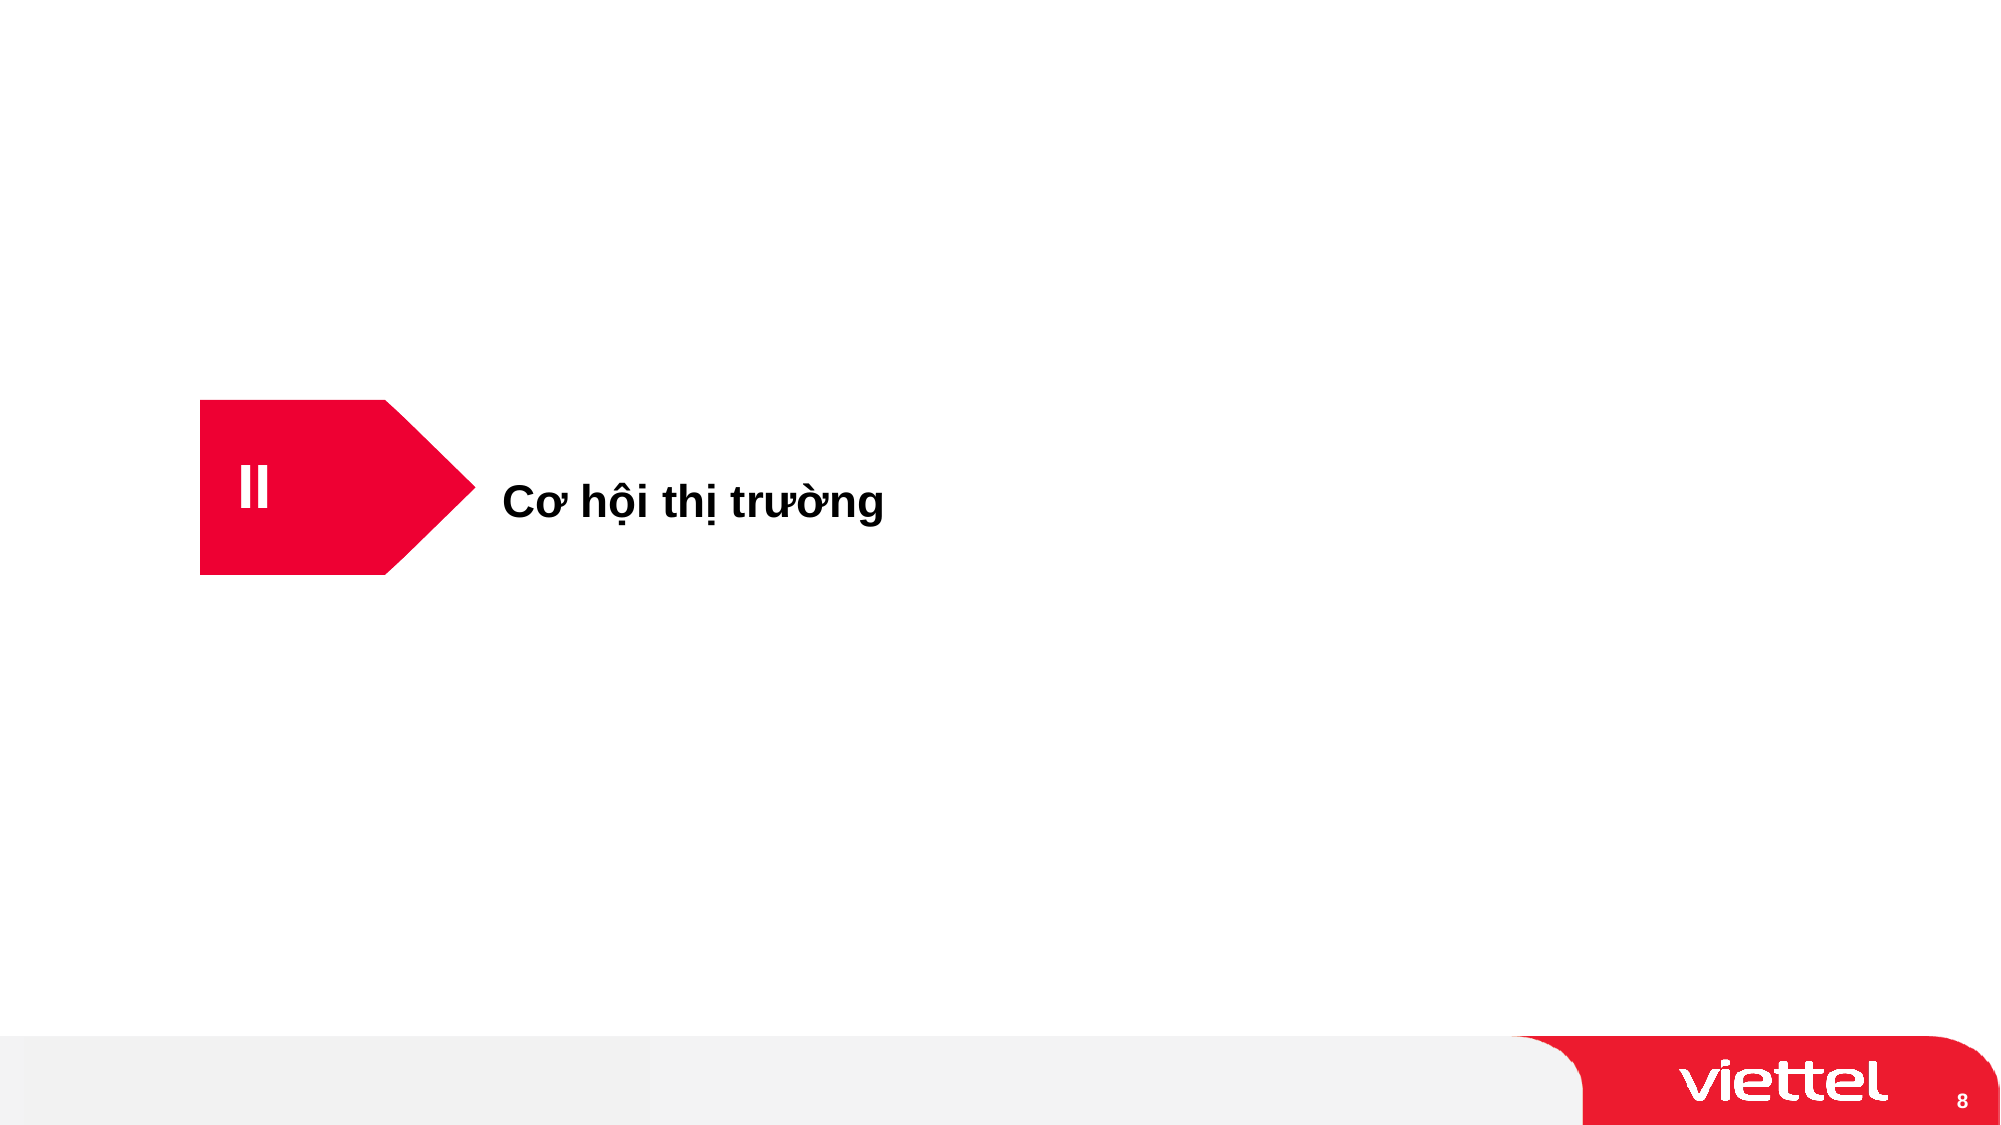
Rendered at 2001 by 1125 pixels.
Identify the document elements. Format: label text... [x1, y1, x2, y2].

text_box [388, 399, 1850, 575]
text_box [200, 399, 477, 575]
text_box II [221, 446, 383, 522]
picture [0, 1036, 2000, 1125]
text_box Cơ hội thị trường [484, 464, 1780, 535]
slide_number 8 [1821, 1087, 1969, 1113]
